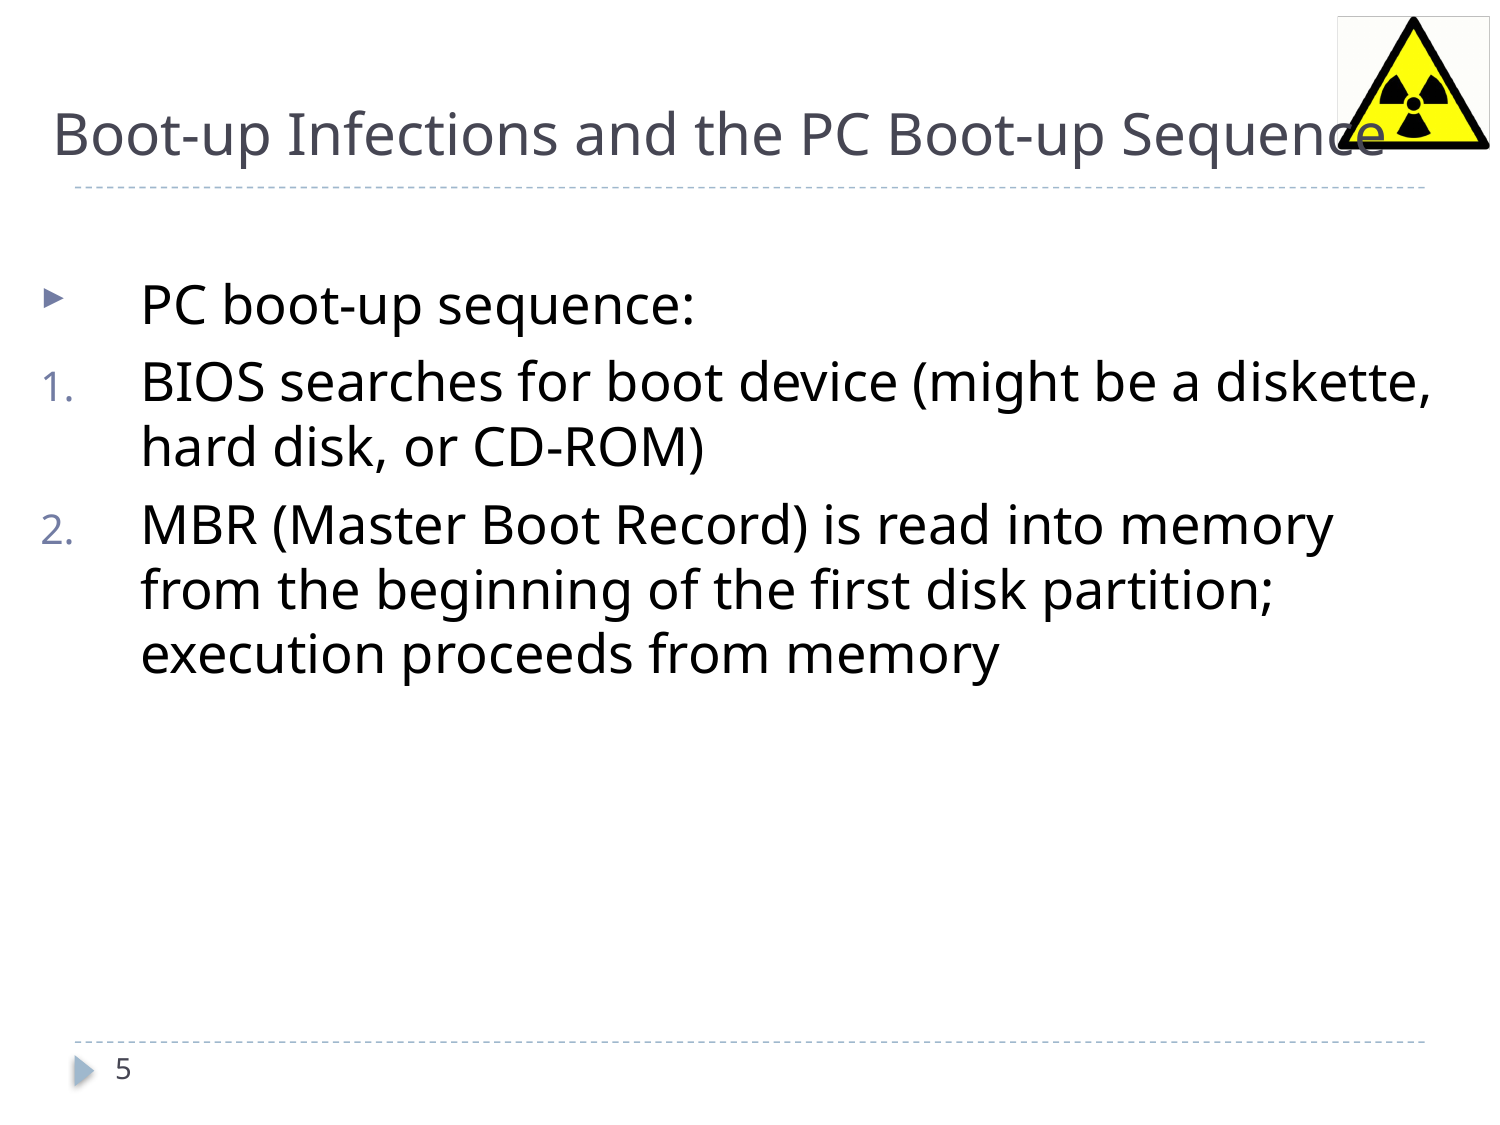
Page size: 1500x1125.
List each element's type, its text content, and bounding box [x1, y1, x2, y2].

list PC boot-up sequence: BIOS searches for boot device (might be a diskette, hard disk, or CD-ROM) MBR (Master Boot Record) is read into memory from the beginning of the first disk partition; execution proceeds from memory [25, 262, 1455, 992]
title Boot-up Infections and the PC Boot-up Sequence [37, 12, 1430, 175]
slide_number 5 [100, 1042, 426, 1103]
picture [1430, 16, 1490, 150]
